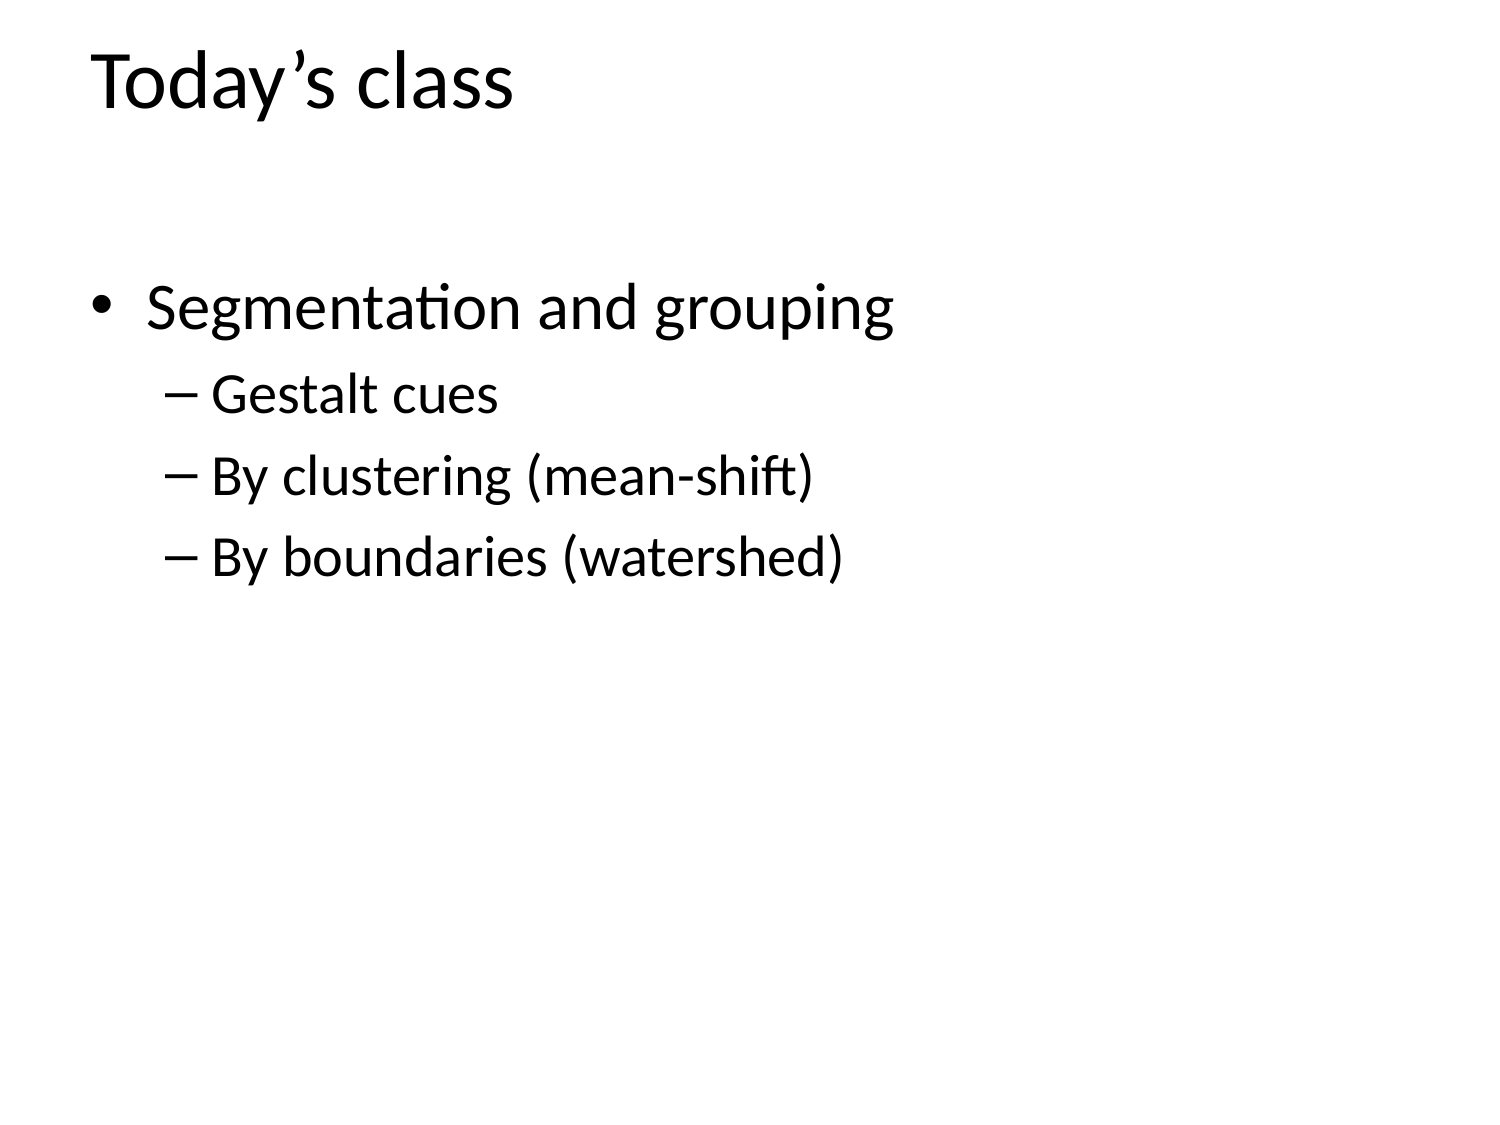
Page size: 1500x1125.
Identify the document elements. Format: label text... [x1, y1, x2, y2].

list Segmentation and grouping Gestalt cues By clustering (mean-shift) By boundaries (watershed) [75, 162, 1425, 1005]
title Today’s class [75, 0, 1425, 150]
